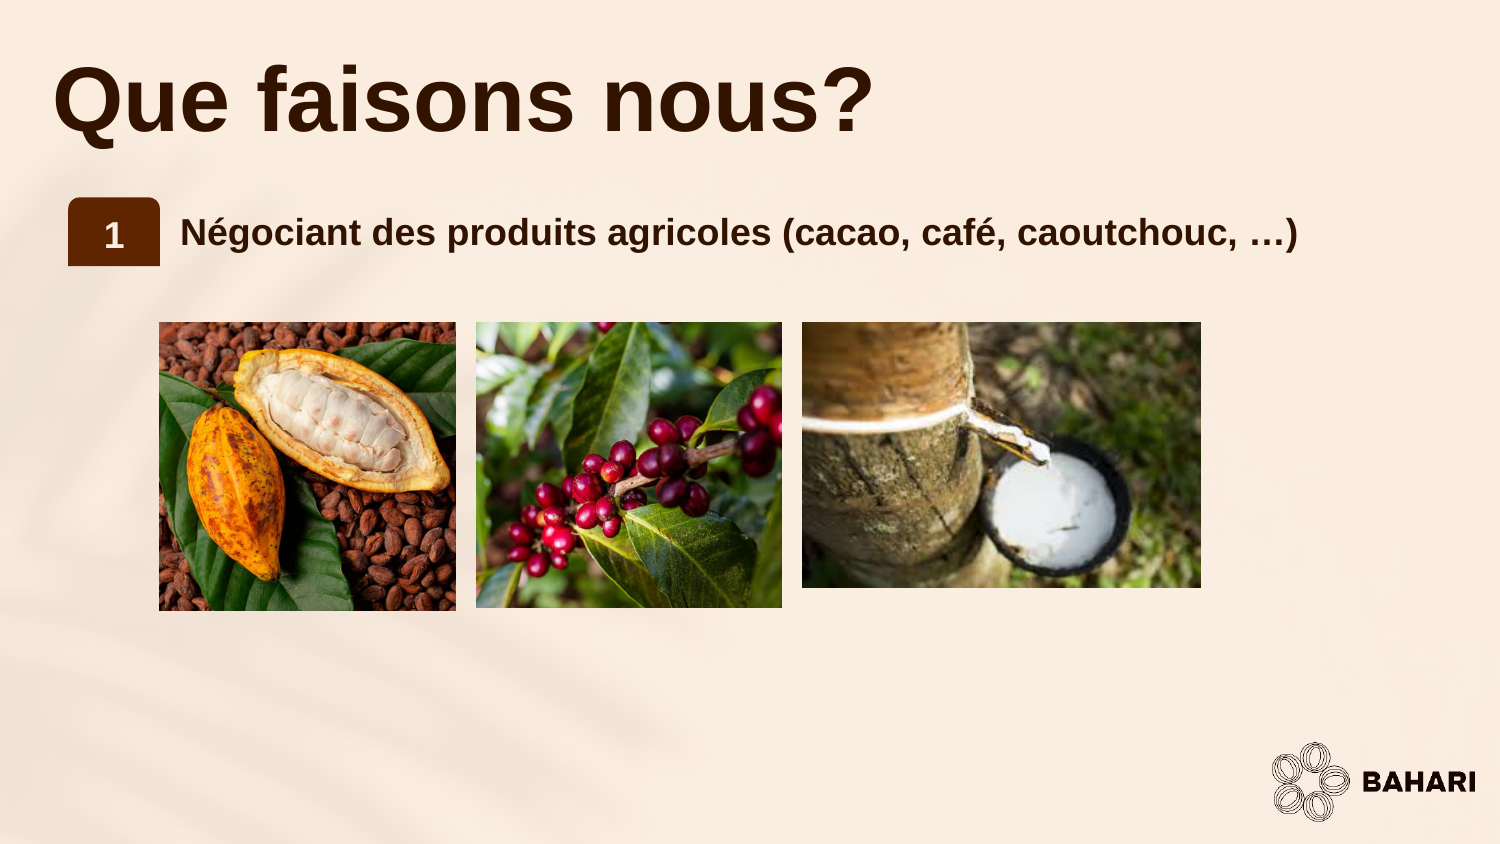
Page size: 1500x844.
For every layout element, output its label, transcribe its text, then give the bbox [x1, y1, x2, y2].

picture [801, 322, 1202, 588]
picture [159, 321, 456, 612]
picture [1155, 669, 1500, 844]
title Que faisons nous? [37, 37, 1449, 152]
text_box Négociant des produits agricoles (cacao, café, caoutchouc, …) [165, 200, 1315, 305]
text_box 1 [66, 195, 163, 269]
picture [476, 321, 782, 608]
